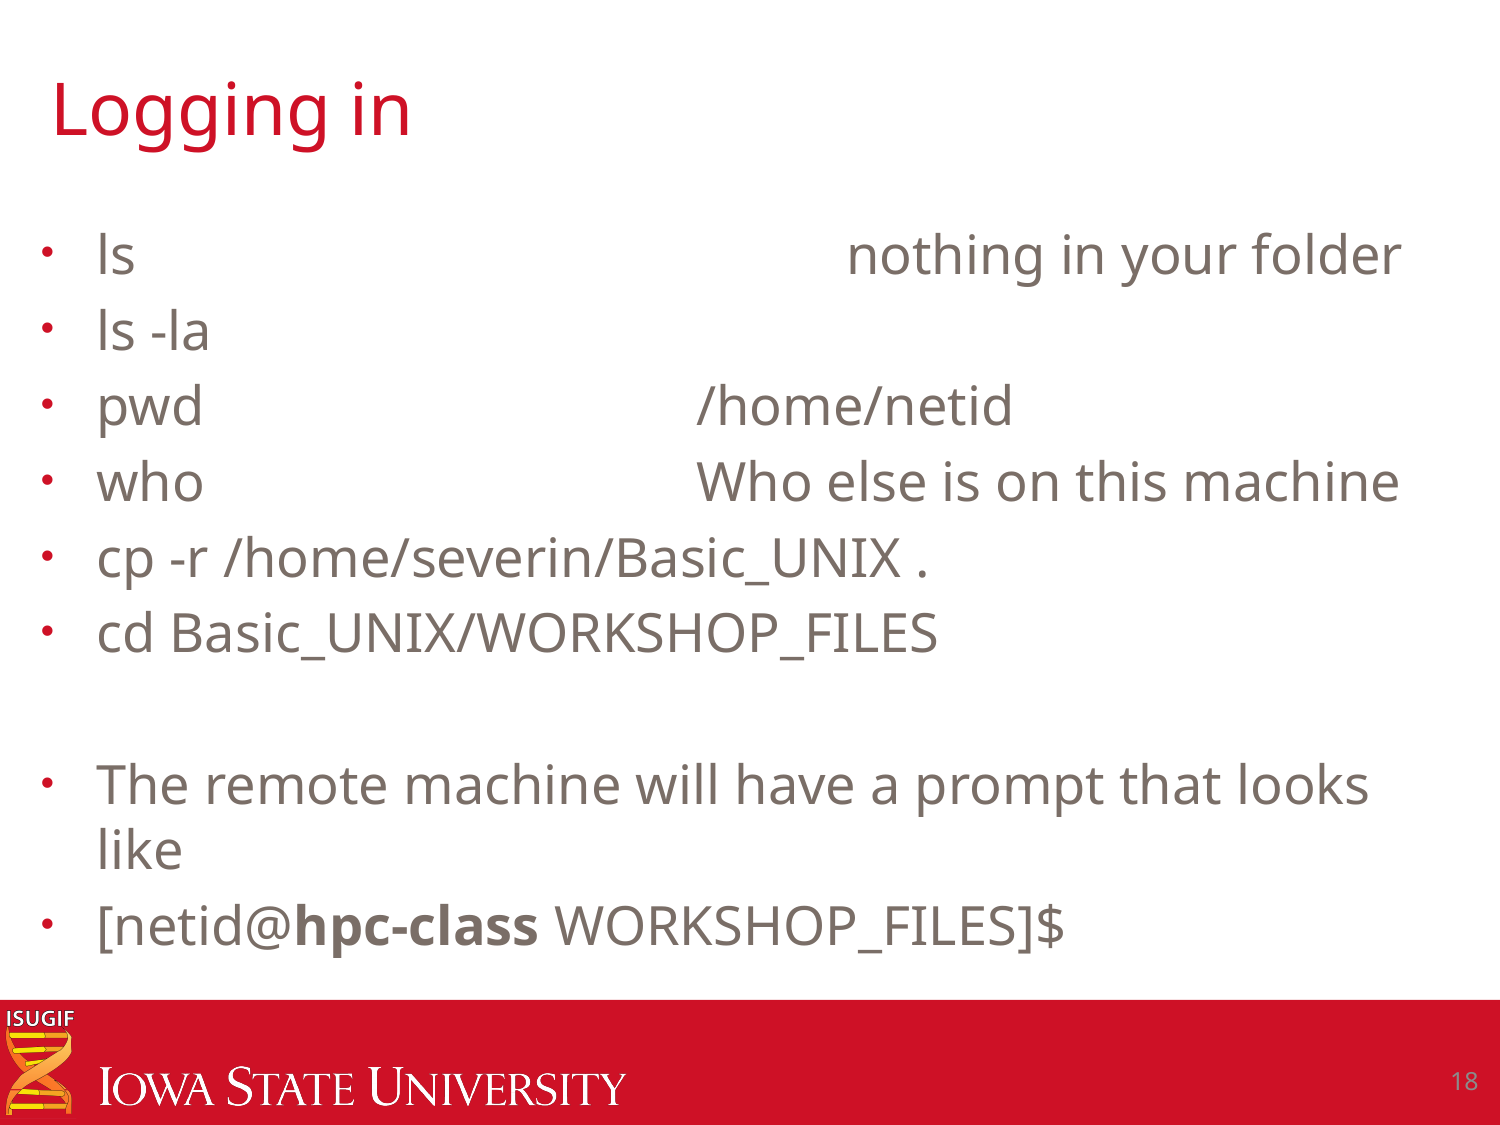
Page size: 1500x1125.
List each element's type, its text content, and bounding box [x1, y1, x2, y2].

picture [0, 1006, 77, 1119]
list ls nothing in your folder ls -la pwd /home/netid who Who else is on this machine cp -r /home/severin/Basic_UNIX . cd Basic_UNIX/WORKSHOP_FILES The remote machine will have a prompt that looks like [netid@hpc-class WORKSHOP_FILES]$ [24, 212, 1488, 976]
title Logging in [34, 12, 1311, 201]
picture [99, 1066, 627, 1110]
